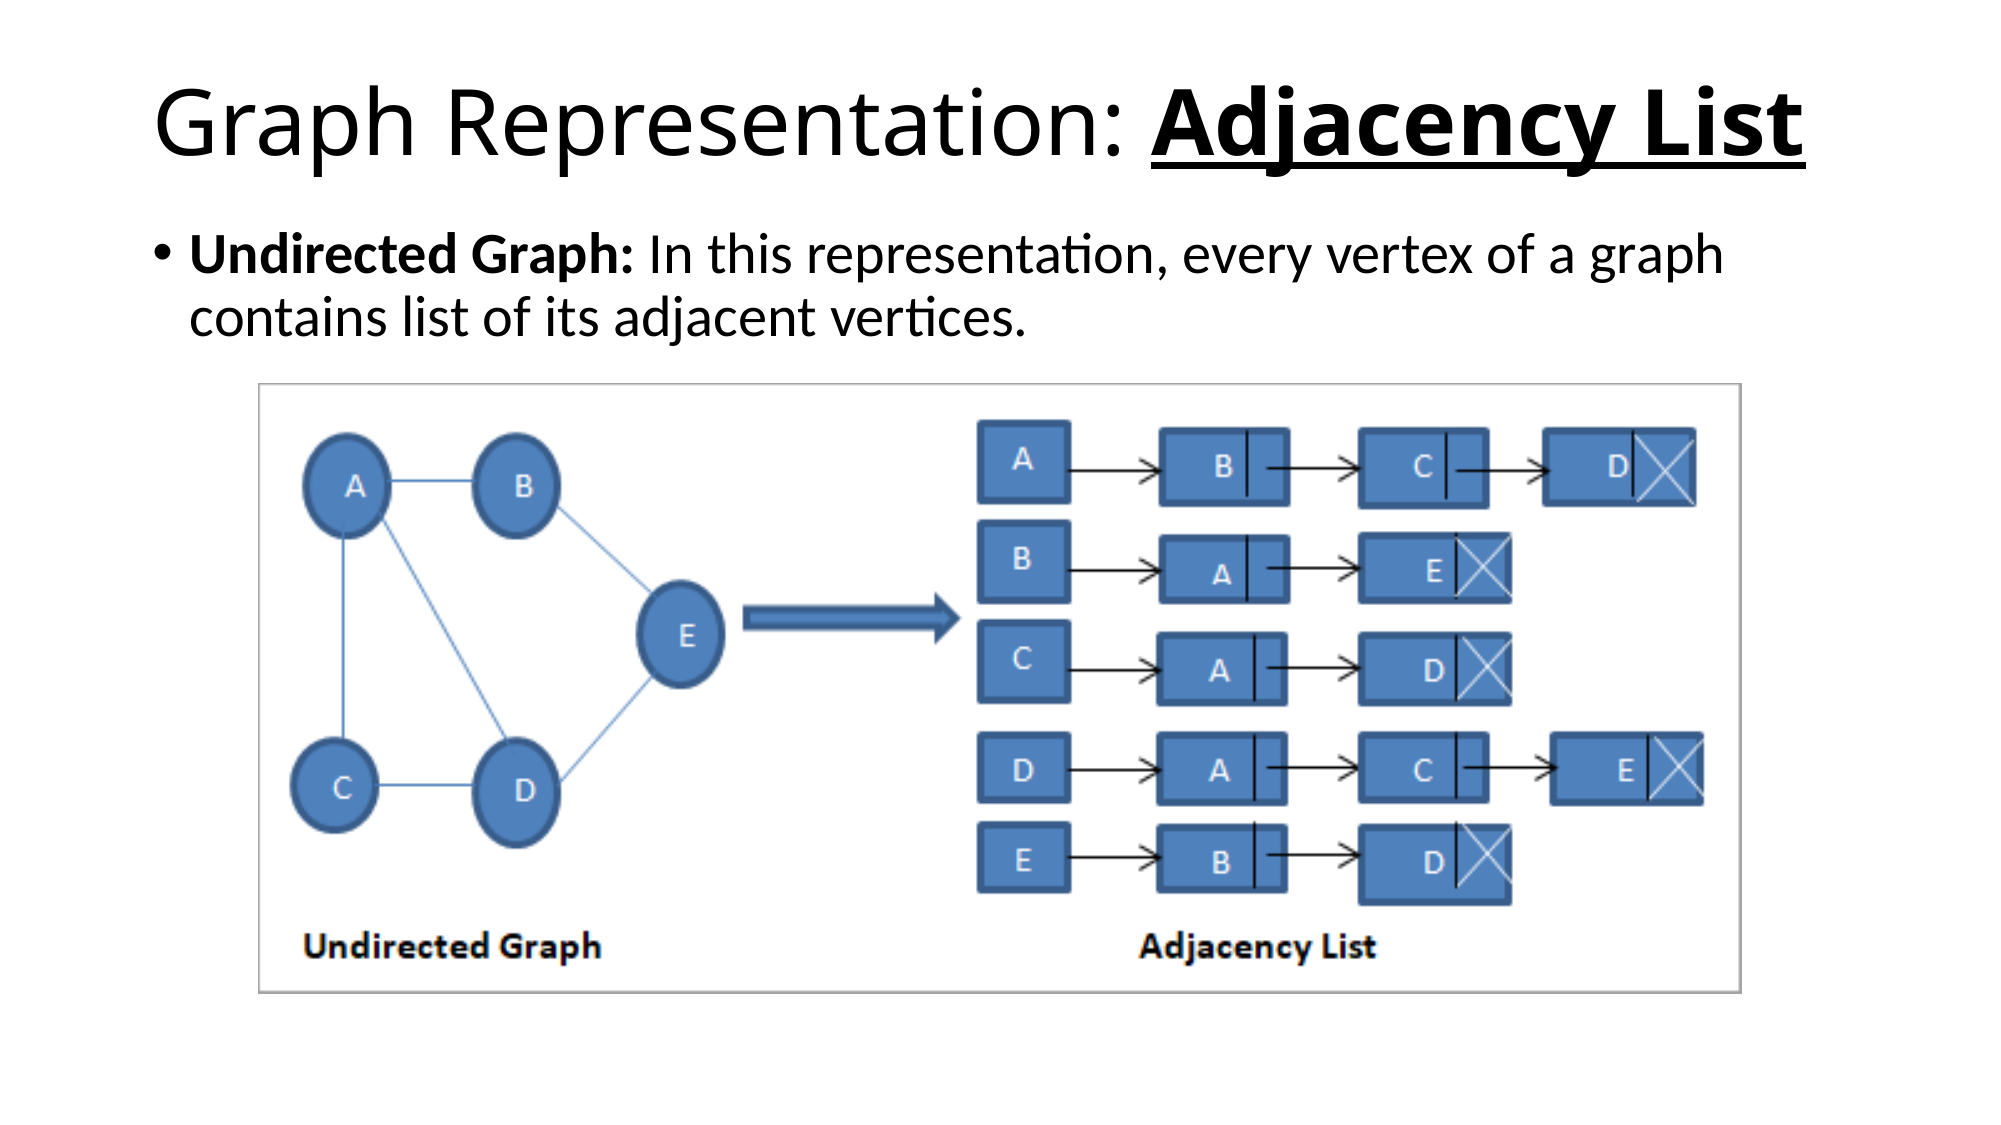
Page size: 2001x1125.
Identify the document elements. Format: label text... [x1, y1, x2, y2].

list Undirected Graph: In this representation, every vertex of a graph contains list of its adjacent vertices. [137, 215, 1863, 1066]
title Graph Representation: Adjacency List [137, 59, 1863, 192]
picture [258, 383, 1742, 994]
